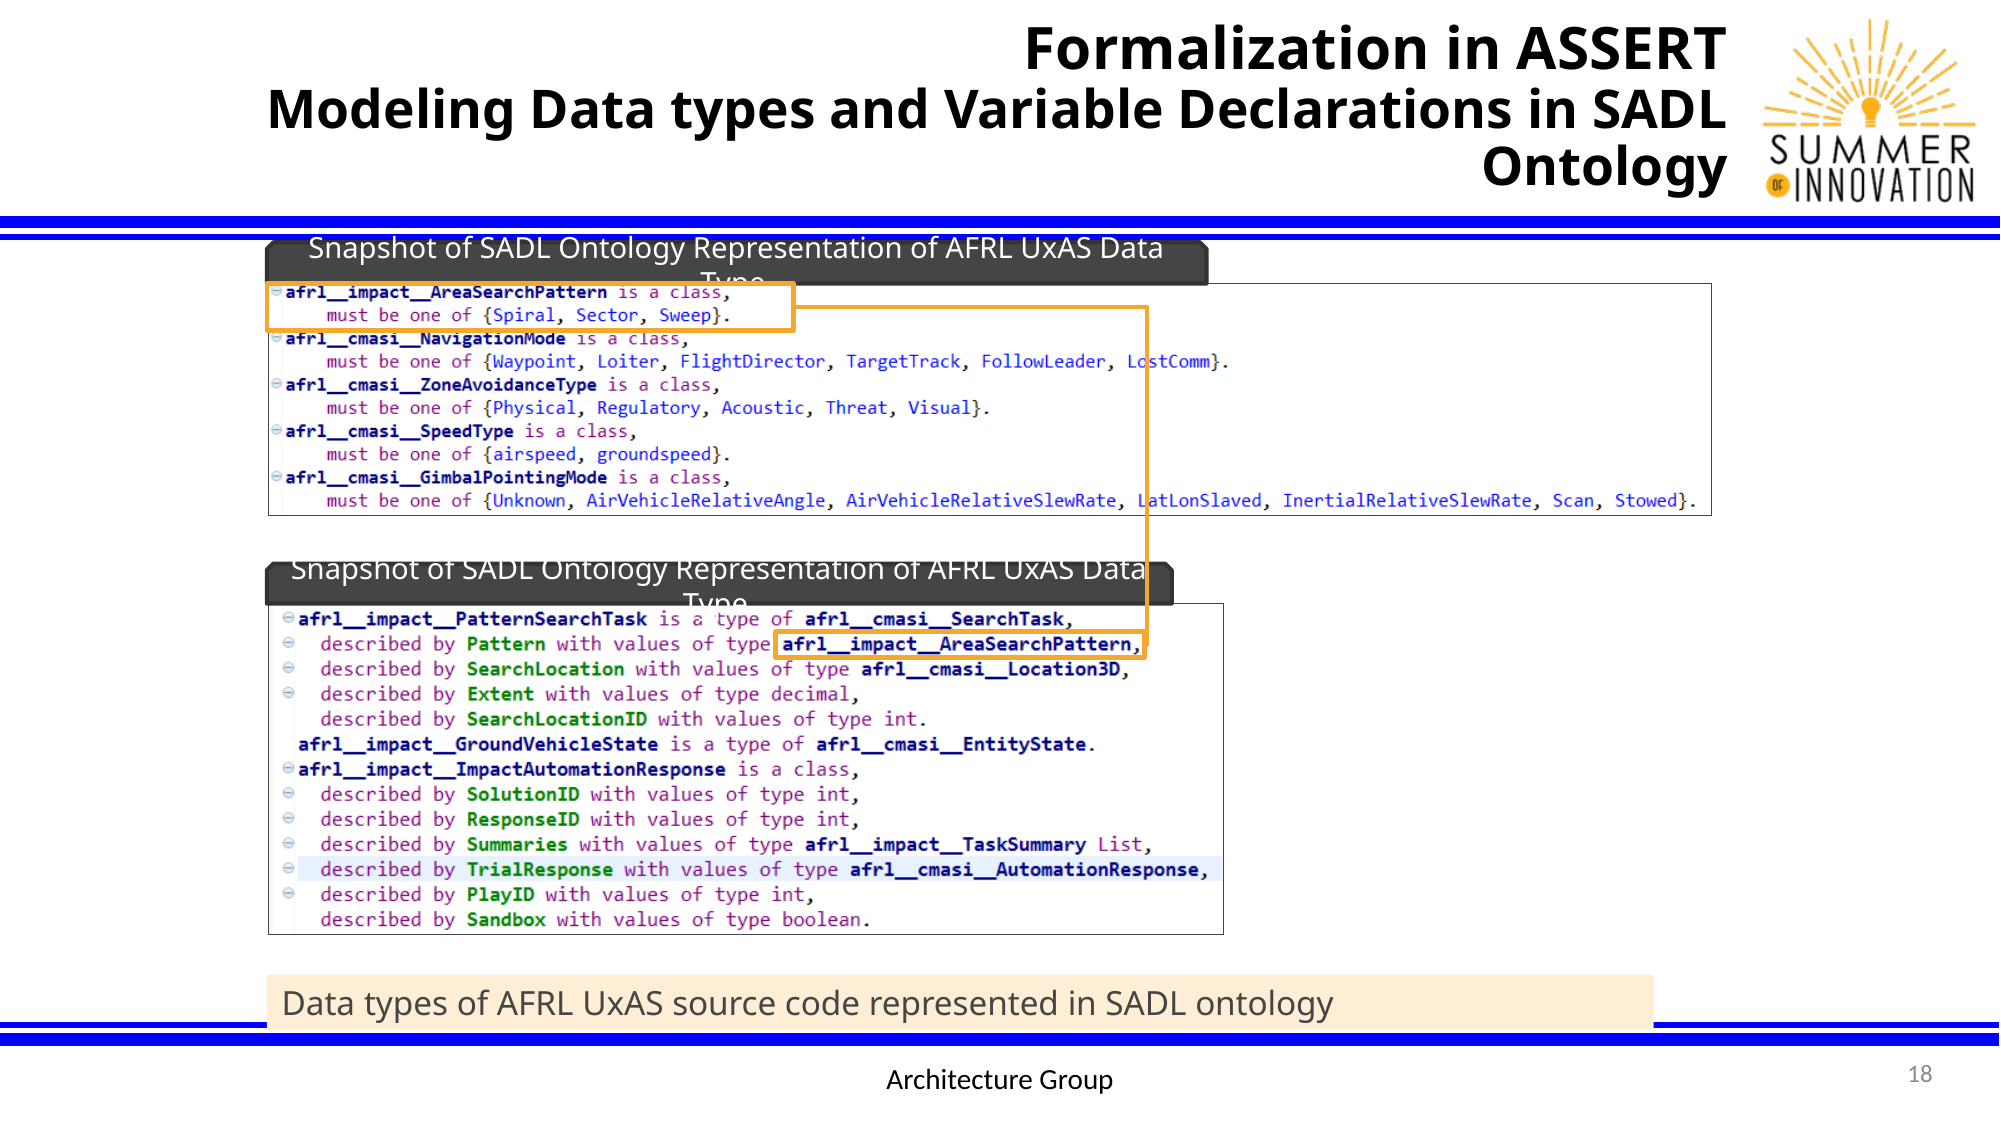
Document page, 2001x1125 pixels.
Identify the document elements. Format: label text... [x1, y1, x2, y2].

picture [1753, 5, 1993, 230]
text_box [793, 306, 1145, 645]
text_box Data types of AFRL UxAS source code represented in SADL ontology [266, 974, 1654, 1030]
slide_number 18 [1412, 1042, 1948, 1103]
title Formalization in ASSERT Modeling Data types and Variable Declarations in SADL Ontology [34, 11, 1744, 205]
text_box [266, 563, 1224, 935]
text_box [266, 242, 1712, 516]
footer Architecture Group [662, 1052, 1338, 1103]
